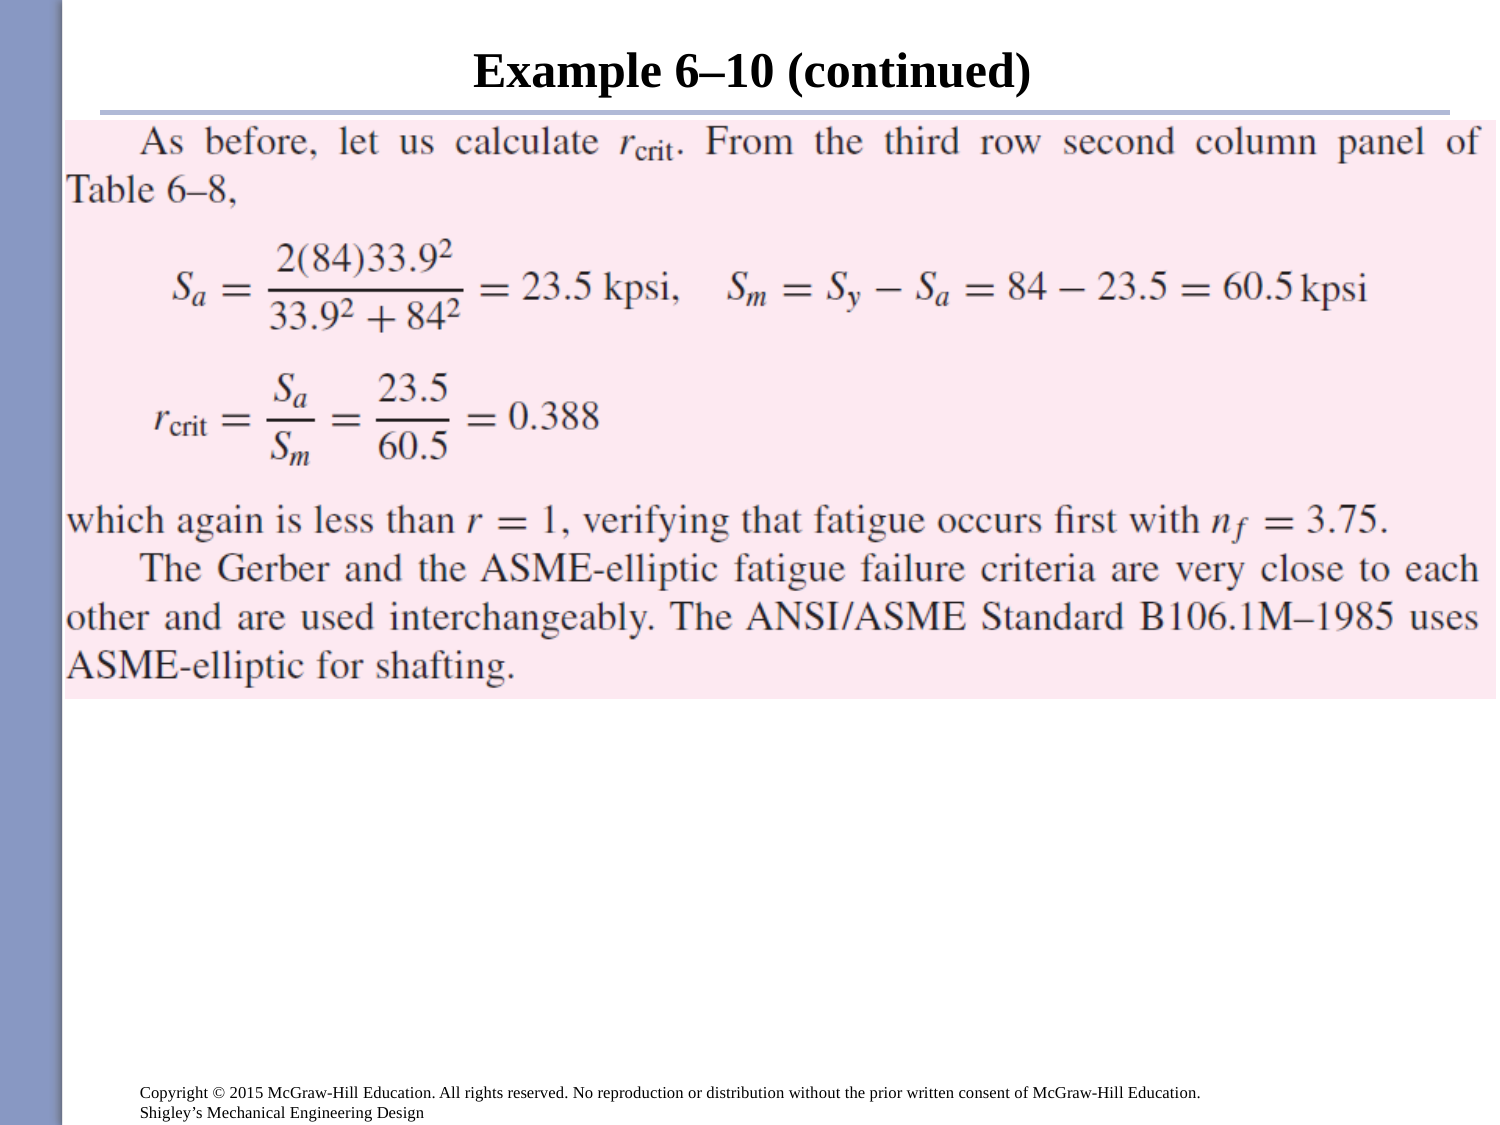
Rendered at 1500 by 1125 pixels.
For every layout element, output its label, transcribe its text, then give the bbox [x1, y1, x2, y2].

picture [65, 119, 1496, 699]
title Example 6–10 (continued) [137, 30, 1368, 106]
